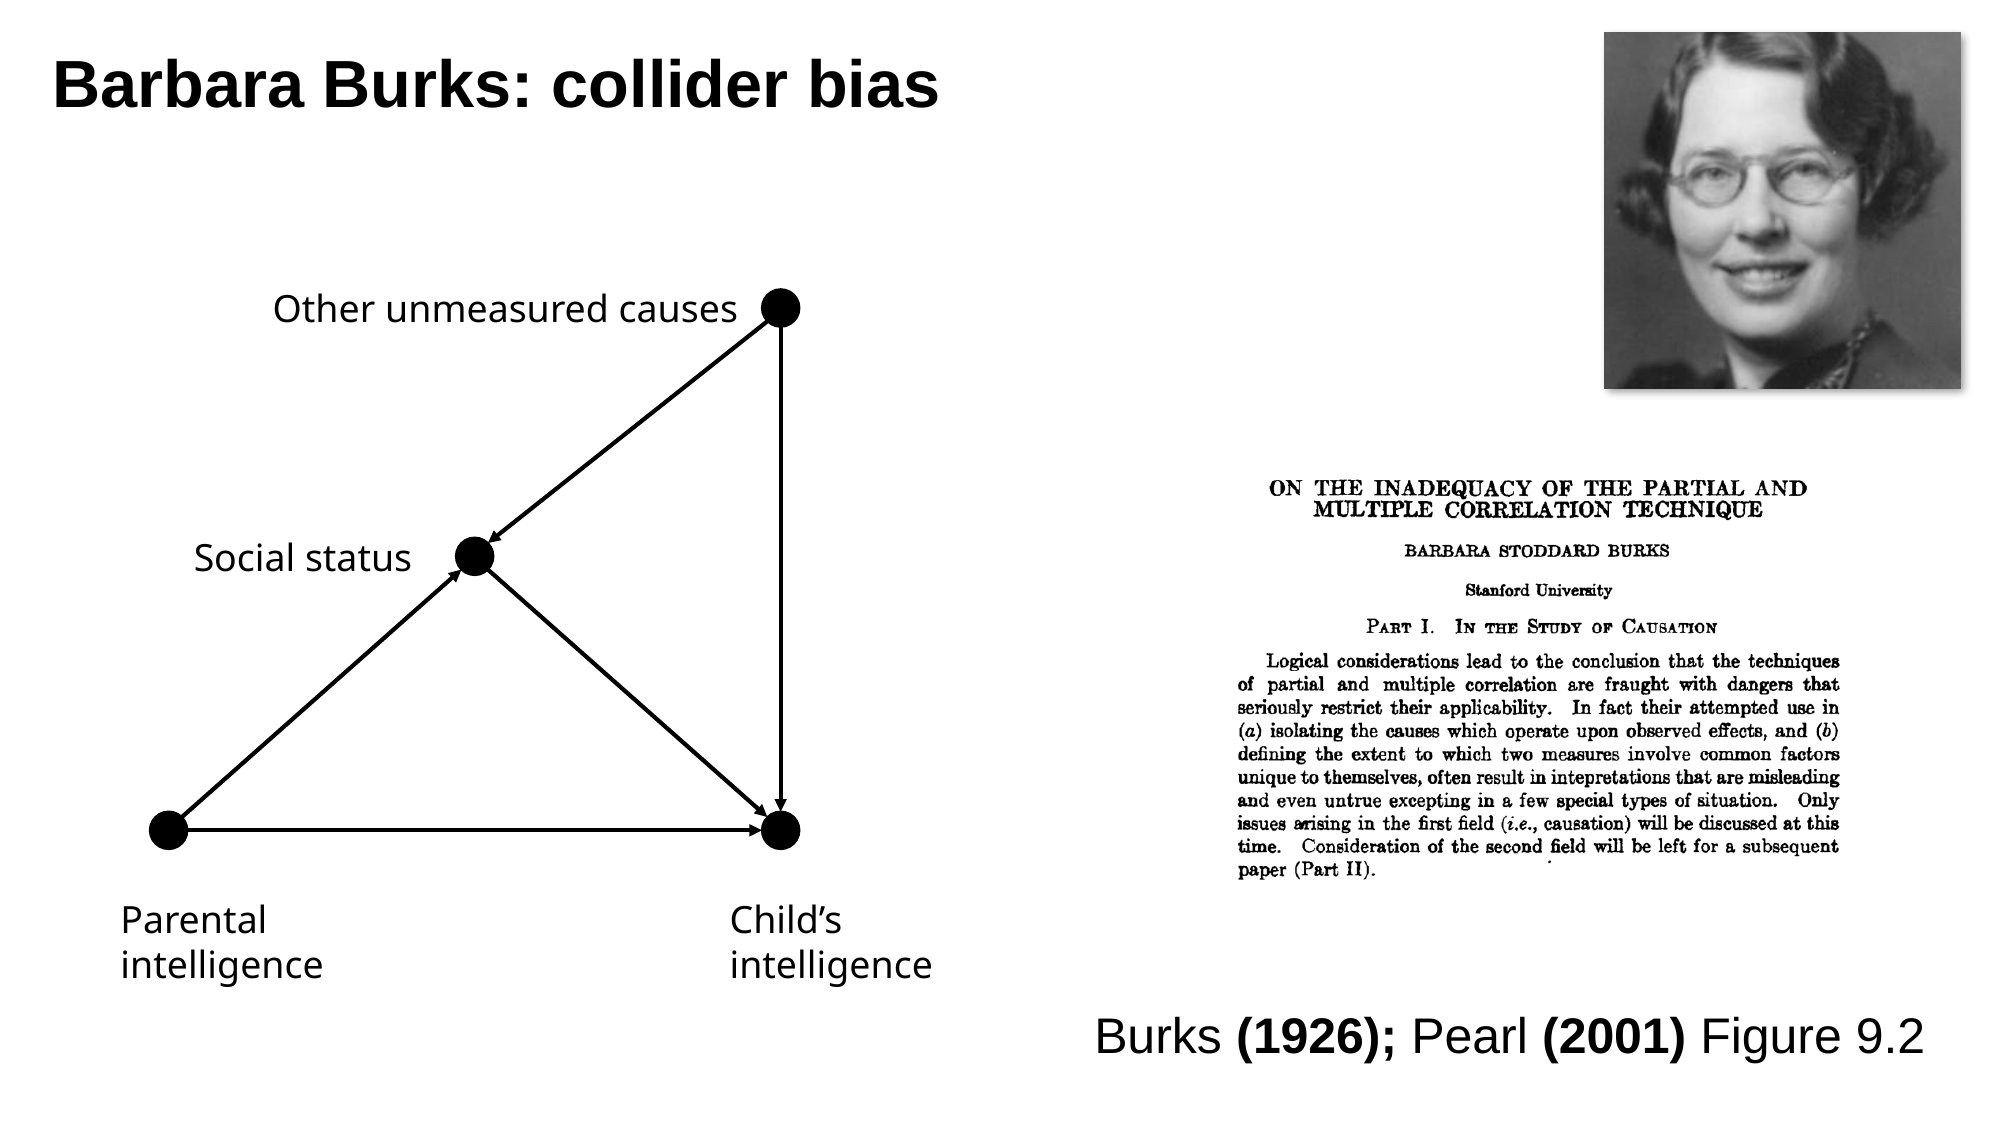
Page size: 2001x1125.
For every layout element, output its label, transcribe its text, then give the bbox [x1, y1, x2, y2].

text_box [761, 810, 801, 851]
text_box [487, 569, 768, 818]
text_box Barbara Burks: collider bias [37, 32, 1488, 128]
text_box [760, 288, 801, 328]
text_box Other unmeasured causes [209, 277, 754, 338]
text_box [148, 810, 189, 851]
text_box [487, 321, 768, 543]
text_box Parental intelligence [105, 888, 428, 994]
picture [1224, 466, 1864, 889]
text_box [181, 569, 462, 818]
text_box Social status [105, 526, 428, 587]
text_box Burks (1926); Pearl (2001) Figure 9.2 [37, 996, 1941, 1071]
picture [1604, 32, 1961, 389]
text_box [454, 536, 495, 577]
text_box Child’s intelligence [714, 888, 1037, 994]
